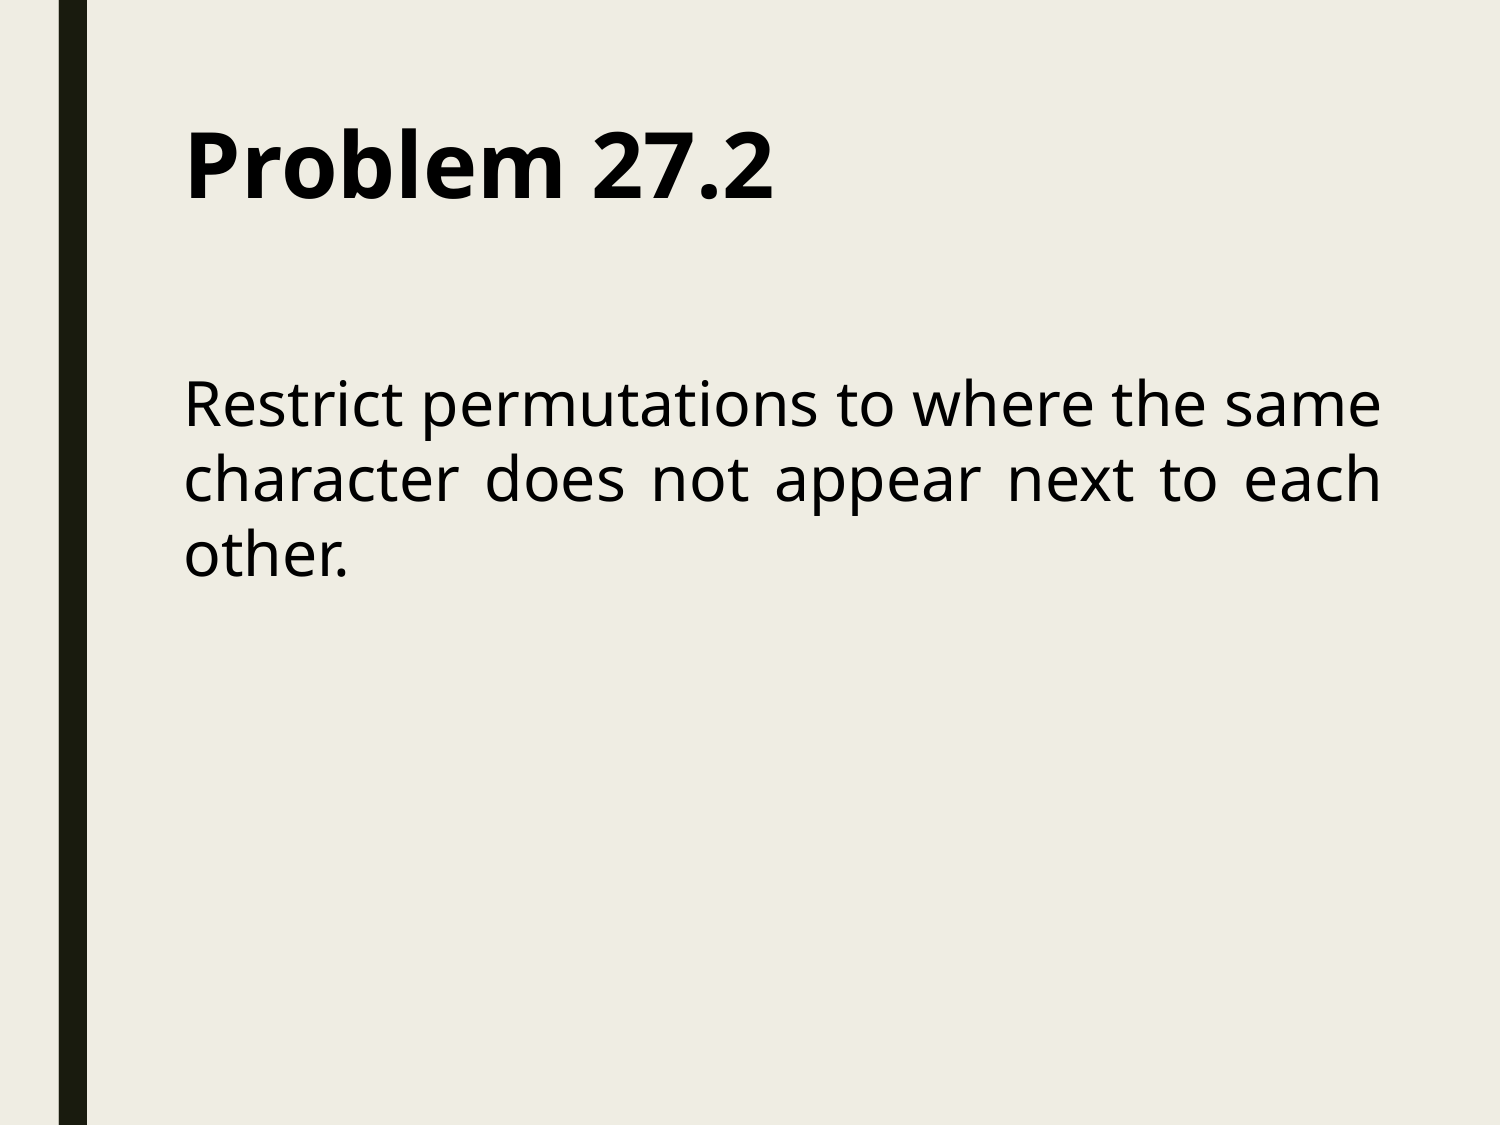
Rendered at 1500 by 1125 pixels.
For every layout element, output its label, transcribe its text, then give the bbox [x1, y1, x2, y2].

text_box Restrict permutations to where the same character does not appear next to each other. [168, 356, 1399, 596]
title Problem 27.2 [168, 112, 1351, 356]
